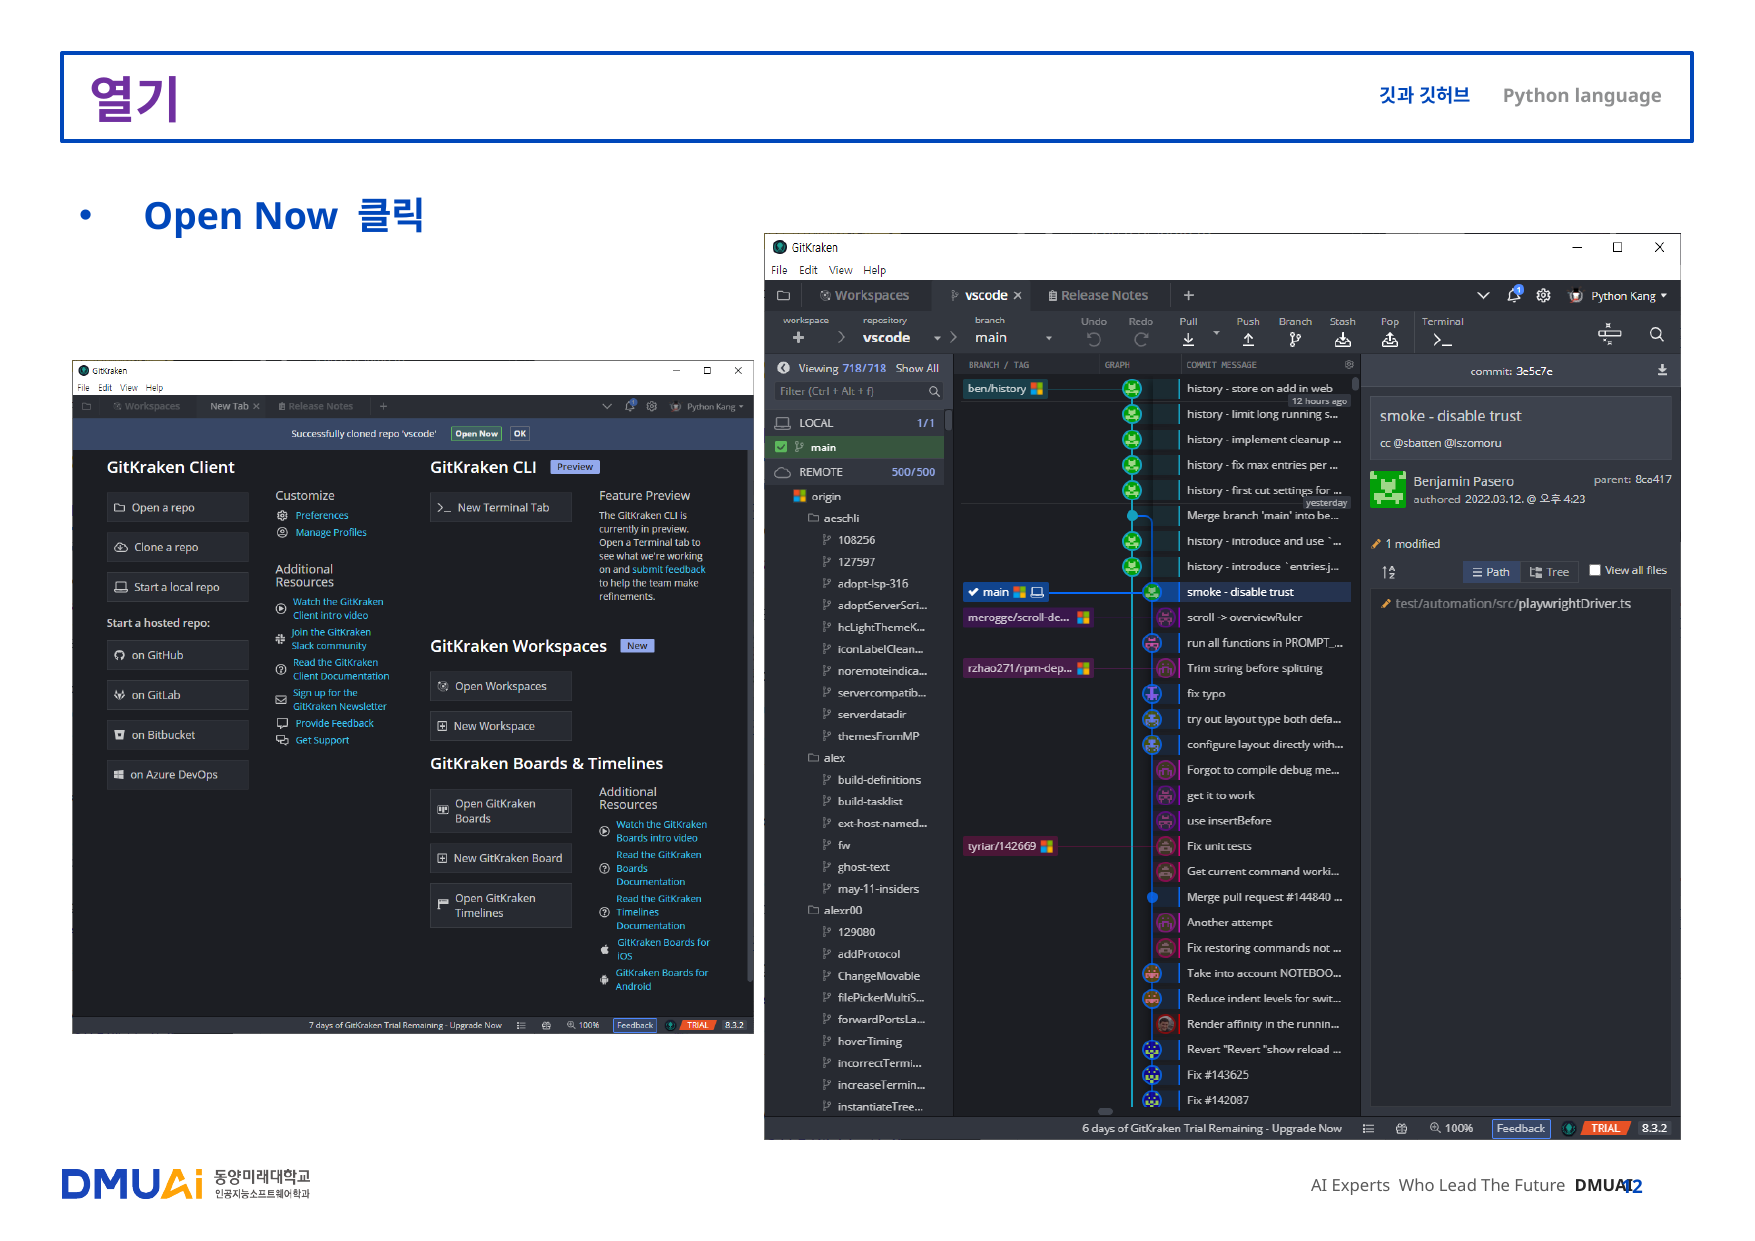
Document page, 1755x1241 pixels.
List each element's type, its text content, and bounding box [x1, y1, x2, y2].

title 열기 [72, 69, 1055, 128]
picture [764, 233, 1681, 1141]
list Open Now 클릭 [62, 183, 1681, 1140]
picture [72, 360, 754, 1034]
picture [62, 1169, 310, 1199]
